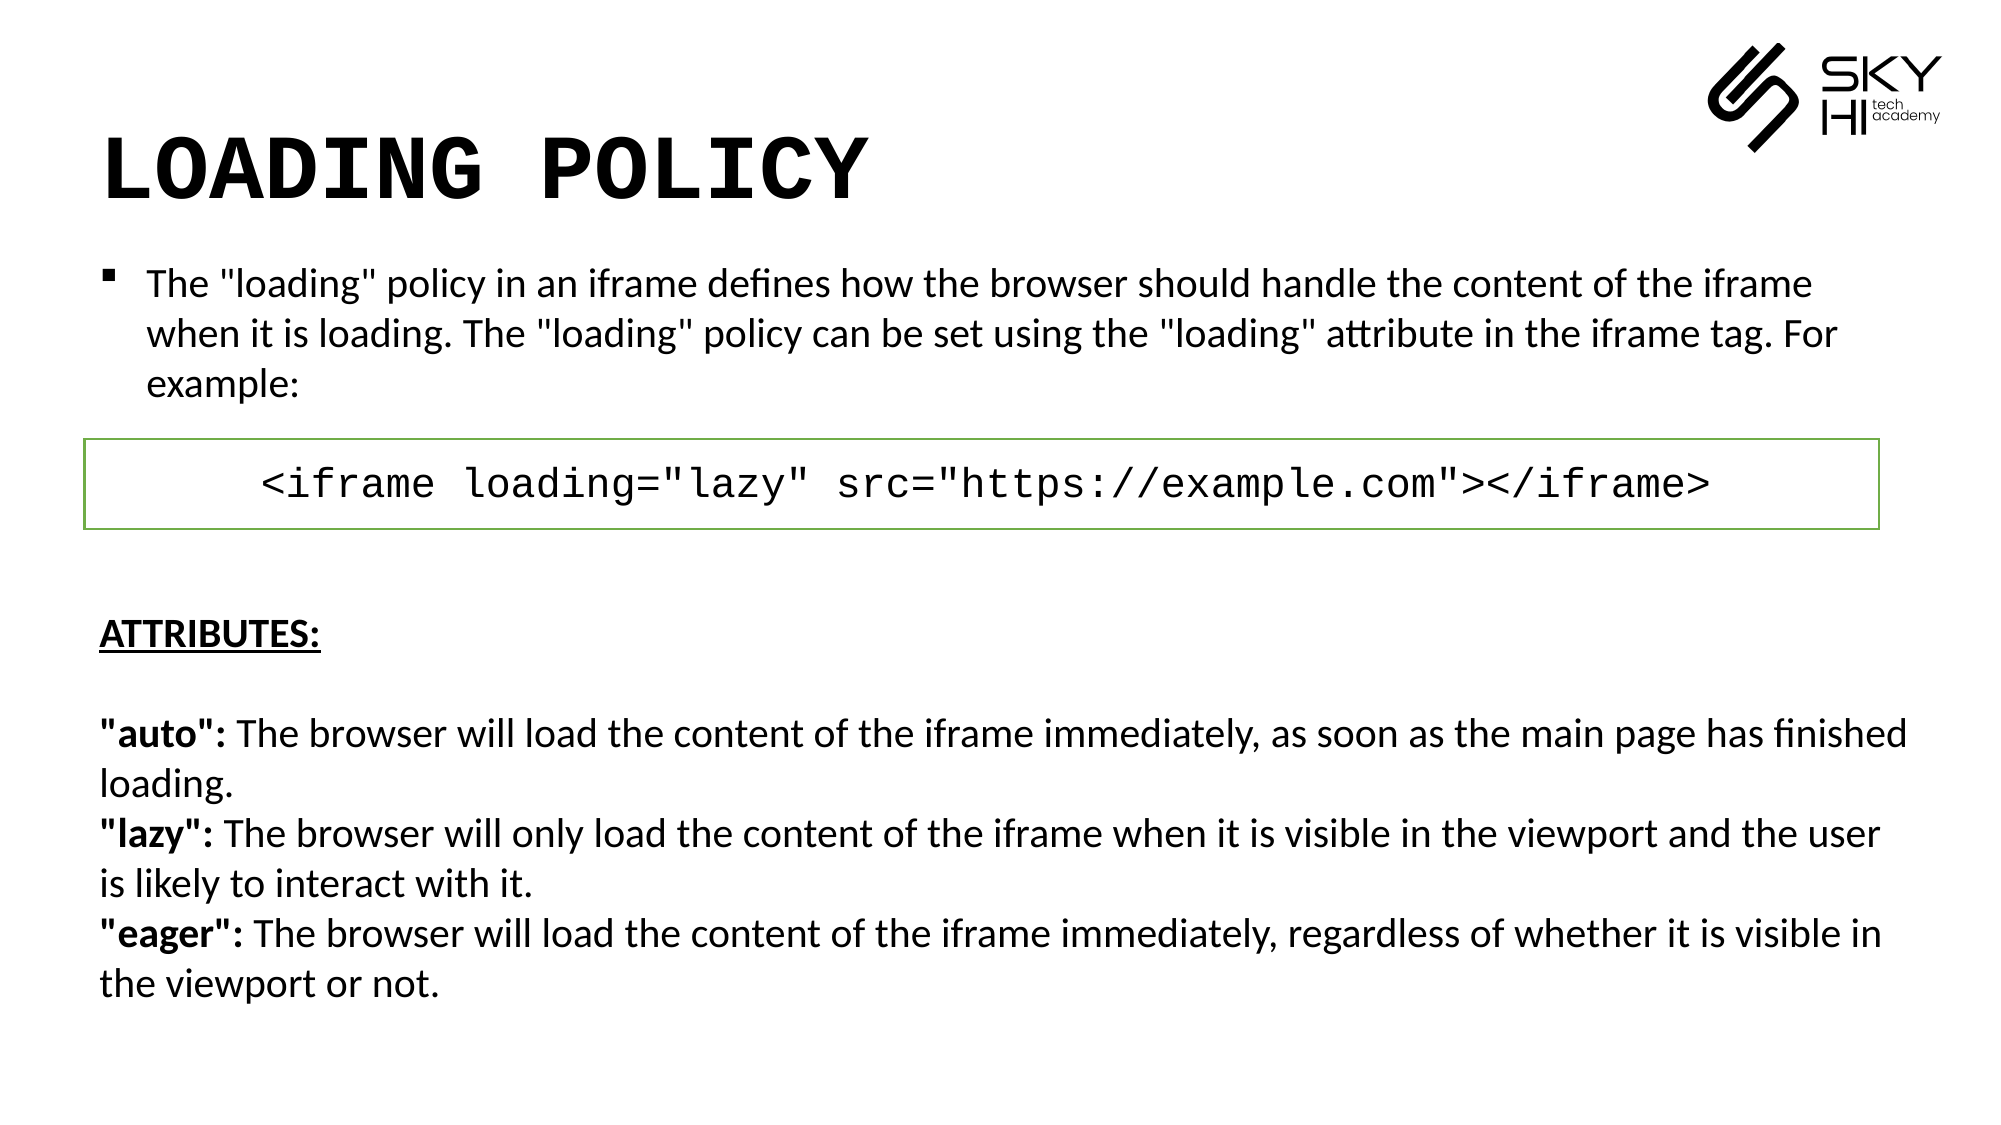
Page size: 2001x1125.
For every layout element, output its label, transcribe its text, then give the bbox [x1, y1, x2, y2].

picture [1704, 43, 1950, 154]
text_box The "loading" policy in an iframe defines how the browser should handle the content of the iframe when it is loading. The "loading" policy can be set using the "loading" attribute in the iframe tag. For example: <iframe loading="lazy" src="https://example.com"></iframe> ATTRIBUTES: "auto": The browser will load the content of the iframe immediately, as soon as the main page has finished loading. "lazy": The browser will only load the content of the iframe when it is visible in the viewport and the user is likely to interact with it. "eager": The browser will load the content of the iframe immediately, regardless of whether it is visible in the viewport or not. [84, 248, 1927, 1014]
title LOADING POLICY [84, 59, 1863, 248]
